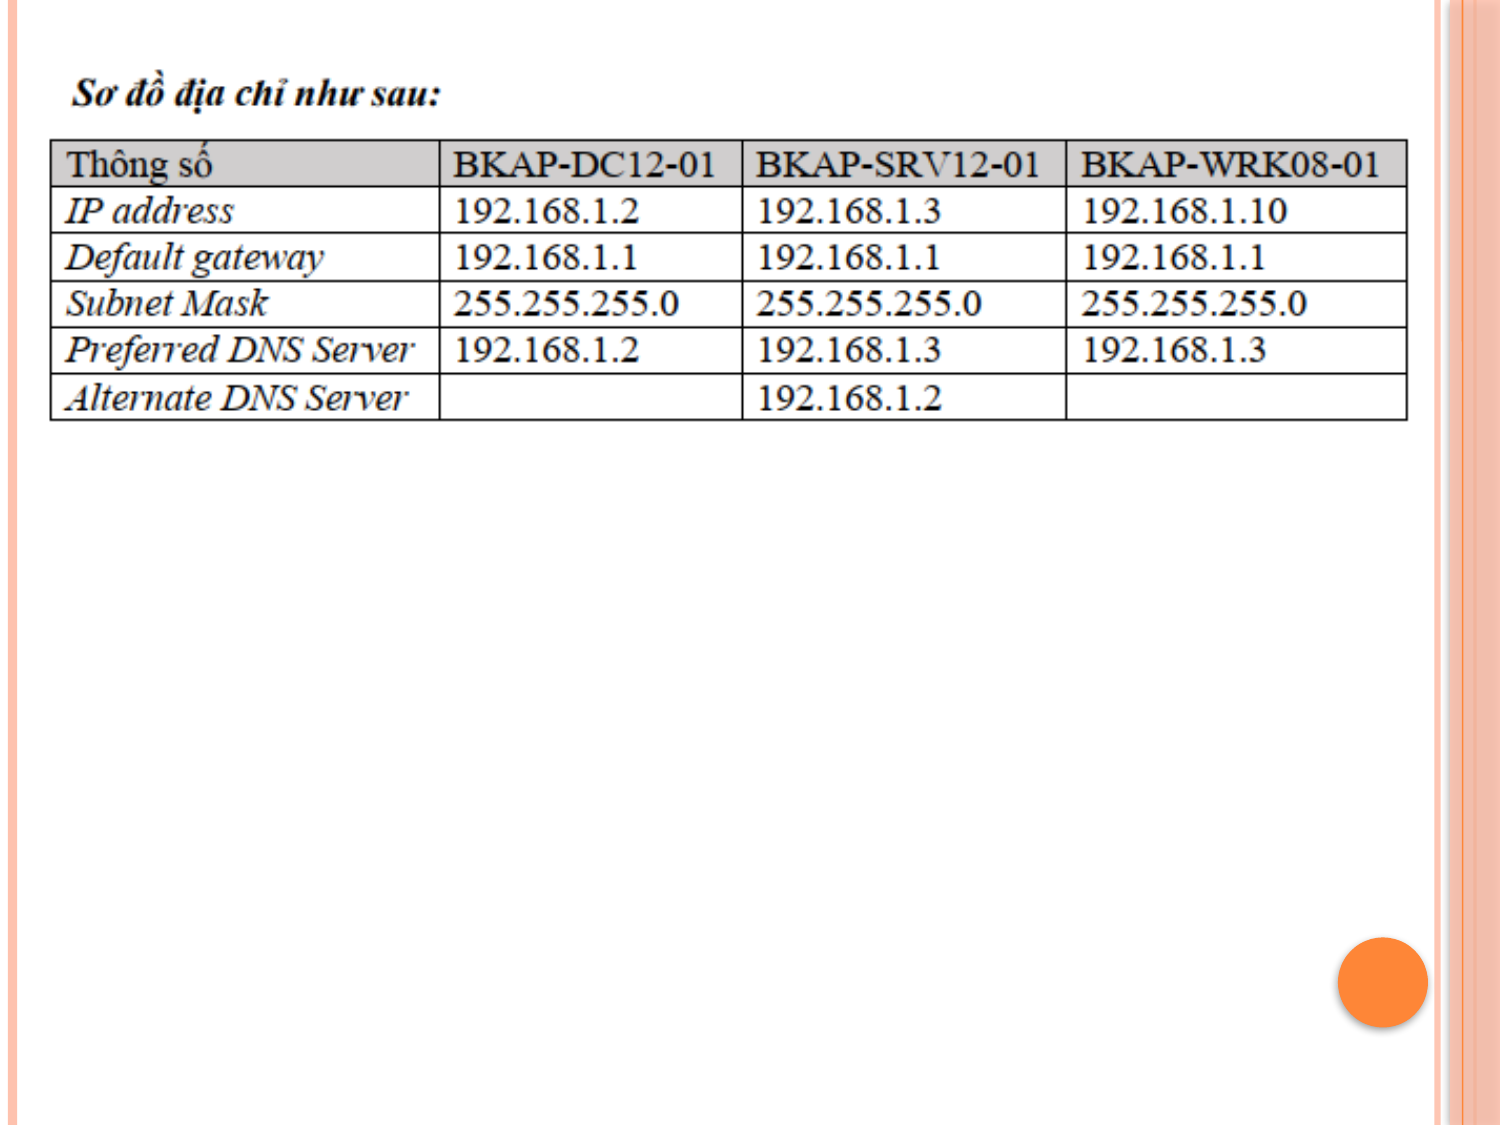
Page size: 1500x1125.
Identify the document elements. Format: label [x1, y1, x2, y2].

picture [28, 58, 1424, 455]
